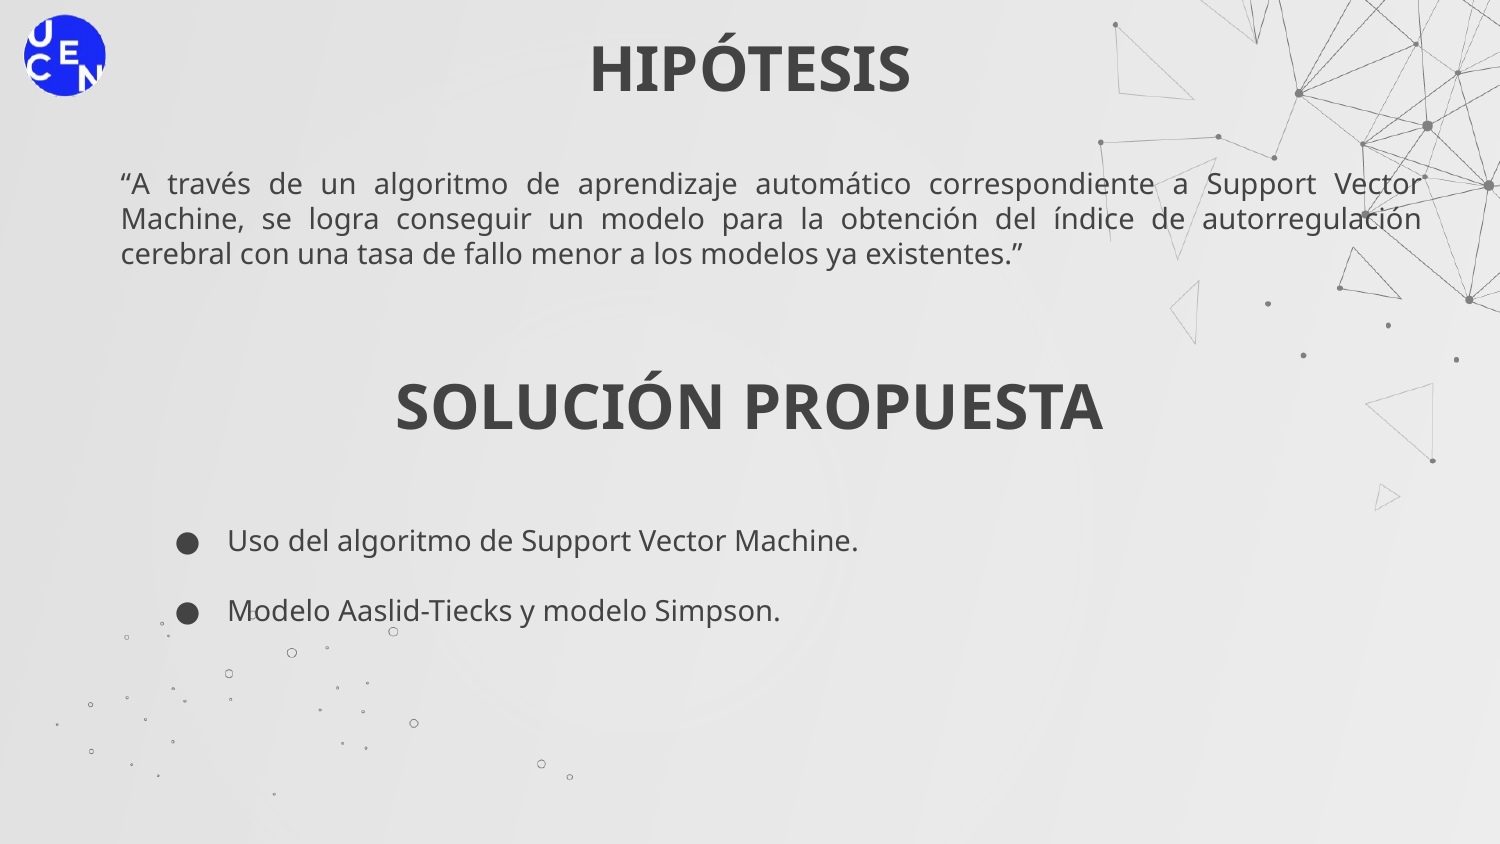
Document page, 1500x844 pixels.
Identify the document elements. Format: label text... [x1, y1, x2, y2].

text_box “A través de un algoritmo de aprendizaje automático correspondiente a Support Vector Machine, se logra conseguir un modelo para la obtención del índice de autorregulación cerebral con una tasa de fallo menor a los modelos ya existentes.” [105, 150, 1439, 286]
picture [0, 0, 1500, 844]
title HIPÓTESIS [322, 14, 1178, 150]
title SOLUCIÓN PROPUESTA [322, 352, 1178, 507]
text_box Uso del algoritmo de Support Vector Machine. Modelo Aaslid-Tiecks y modelo Simpson. [137, 507, 1472, 718]
